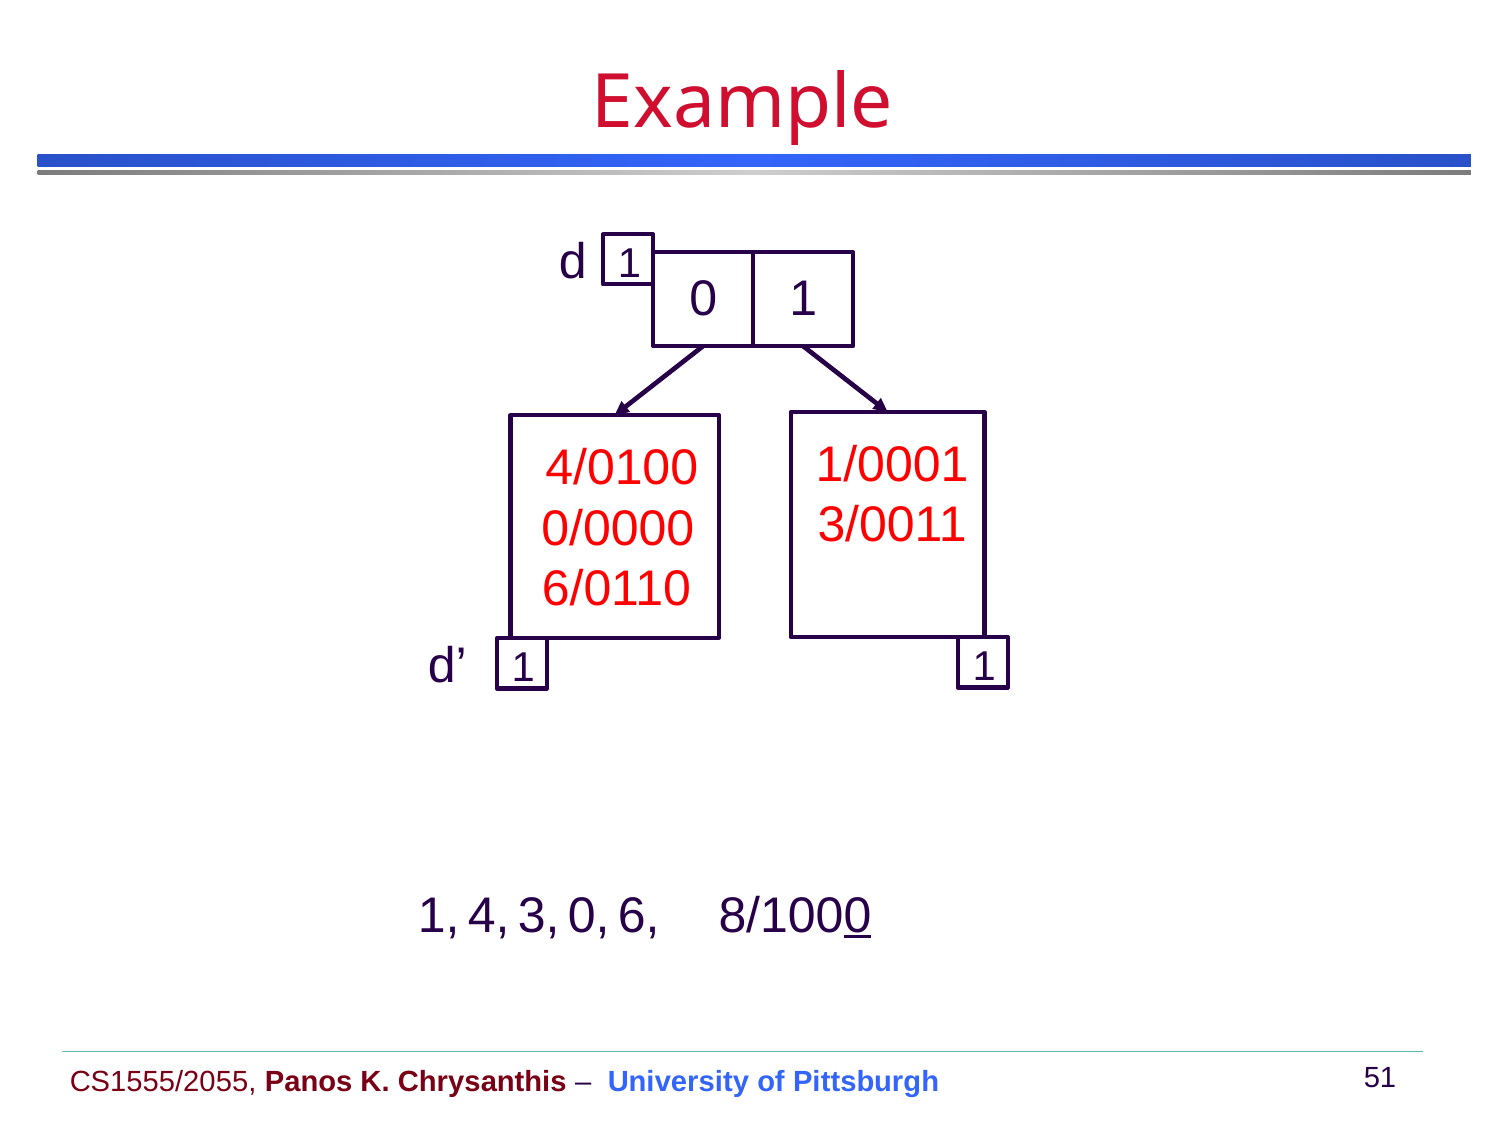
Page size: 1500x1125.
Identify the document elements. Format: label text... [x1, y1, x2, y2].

text_box d [543, 221, 602, 297]
text_box 1, [403, 874, 453, 950]
text_box 6/0110 [527, 548, 707, 623]
text_box 4 [952, 154, 956, 166]
text_box 3/0011 [802, 484, 982, 560]
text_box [614, 345, 704, 416]
text_box [508, 413, 721, 640]
text_box 16 [497, 154, 502, 166]
text_box 16 [1090, 154, 1094, 166]
text_box 0/0000 [526, 487, 710, 563]
text_box 4/0100 [530, 427, 714, 502]
text_box [1258, 154, 1262, 166]
text_box 1 [602, 232, 655, 286]
text_box 6, [603, 874, 691, 950]
text_box 0, [553, 874, 603, 950]
table_cell [773, 154, 777, 166]
text_box 3, [503, 874, 553, 950]
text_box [802, 345, 888, 413]
text_box 8/1000 [703, 874, 913, 950]
text_box [138, 154, 143, 166]
text_box 4 [407, 154, 412, 166]
text_box d’ [413, 624, 482, 700]
text_box 1/0001 [800, 423, 984, 499]
text_box 1 [751, 250, 855, 348]
title Example [0, 62, 1486, 150]
text_box 1 [495, 636, 549, 691]
text_box [789, 410, 987, 639]
text_box 0 [651, 250, 751, 348]
text_box 4, [453, 874, 503, 950]
text_box 1 [956, 635, 1010, 690]
